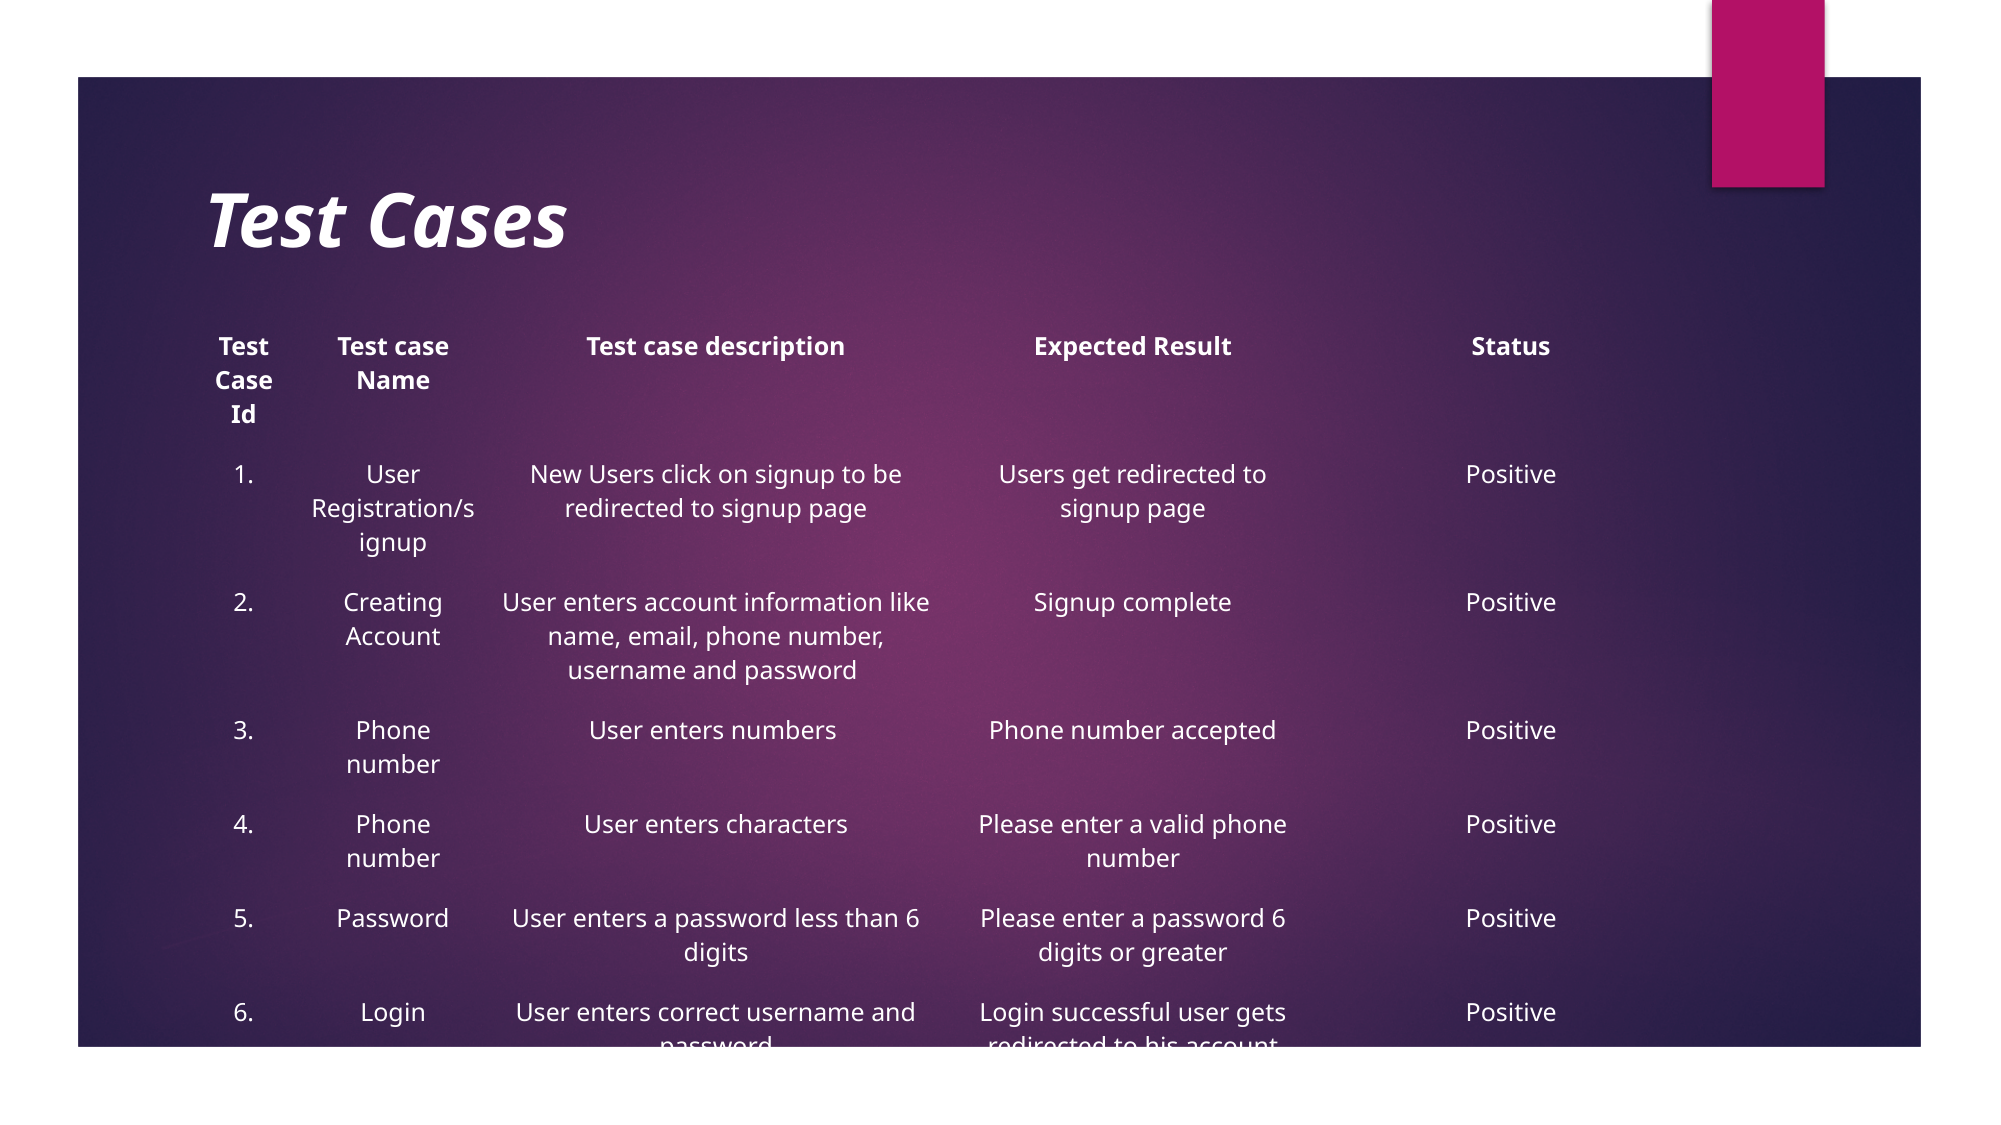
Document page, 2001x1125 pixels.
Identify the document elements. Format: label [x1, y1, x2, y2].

text_box [0, 0, 2000, 1125]
